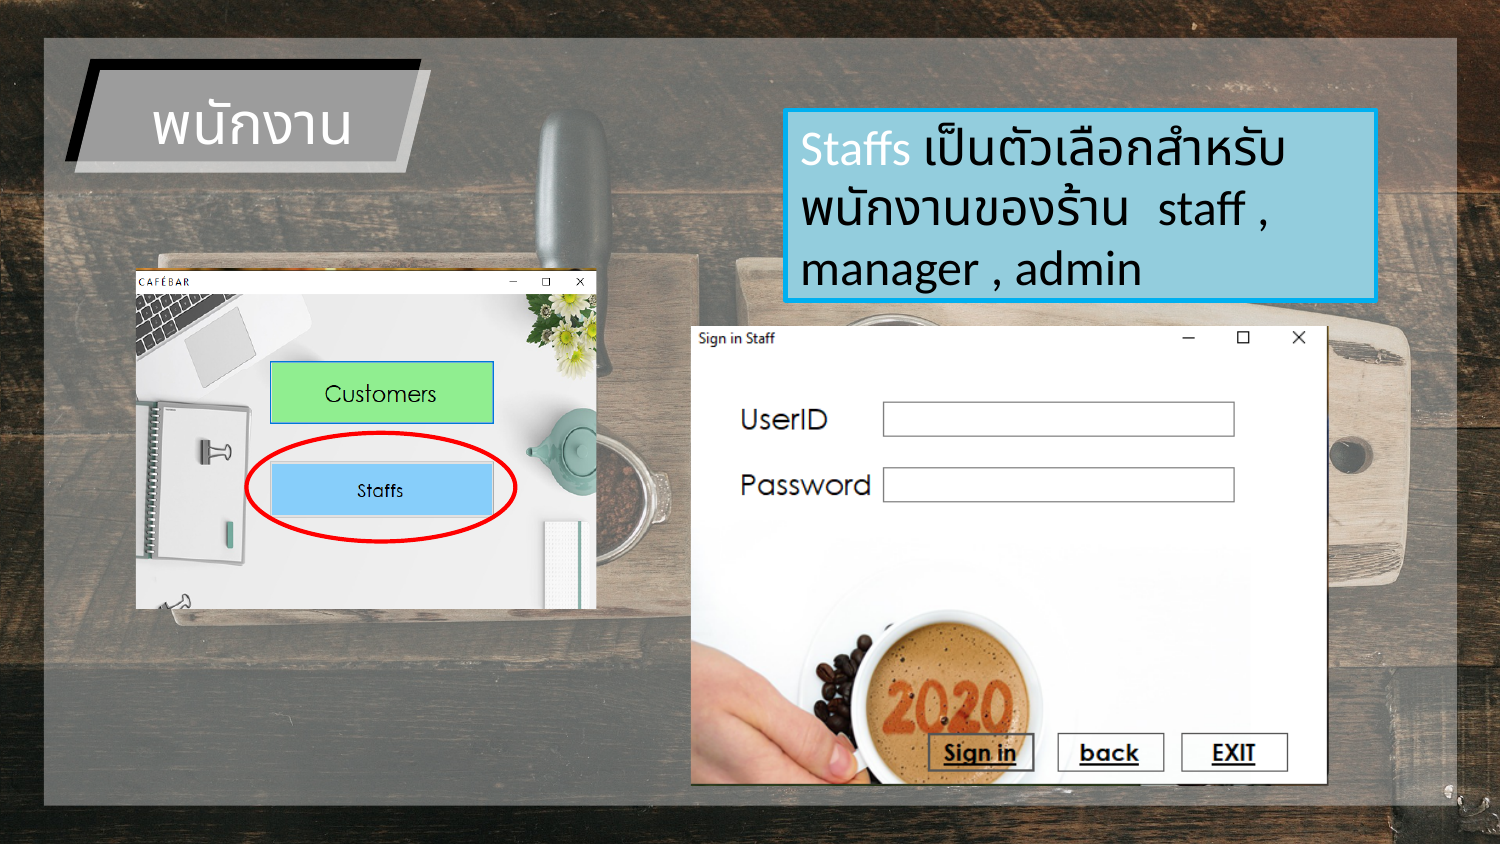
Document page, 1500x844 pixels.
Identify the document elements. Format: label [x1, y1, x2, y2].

text_box [135, 268, 597, 609]
picture [690, 326, 1330, 786]
text_box [0, 0, 1500, 844]
